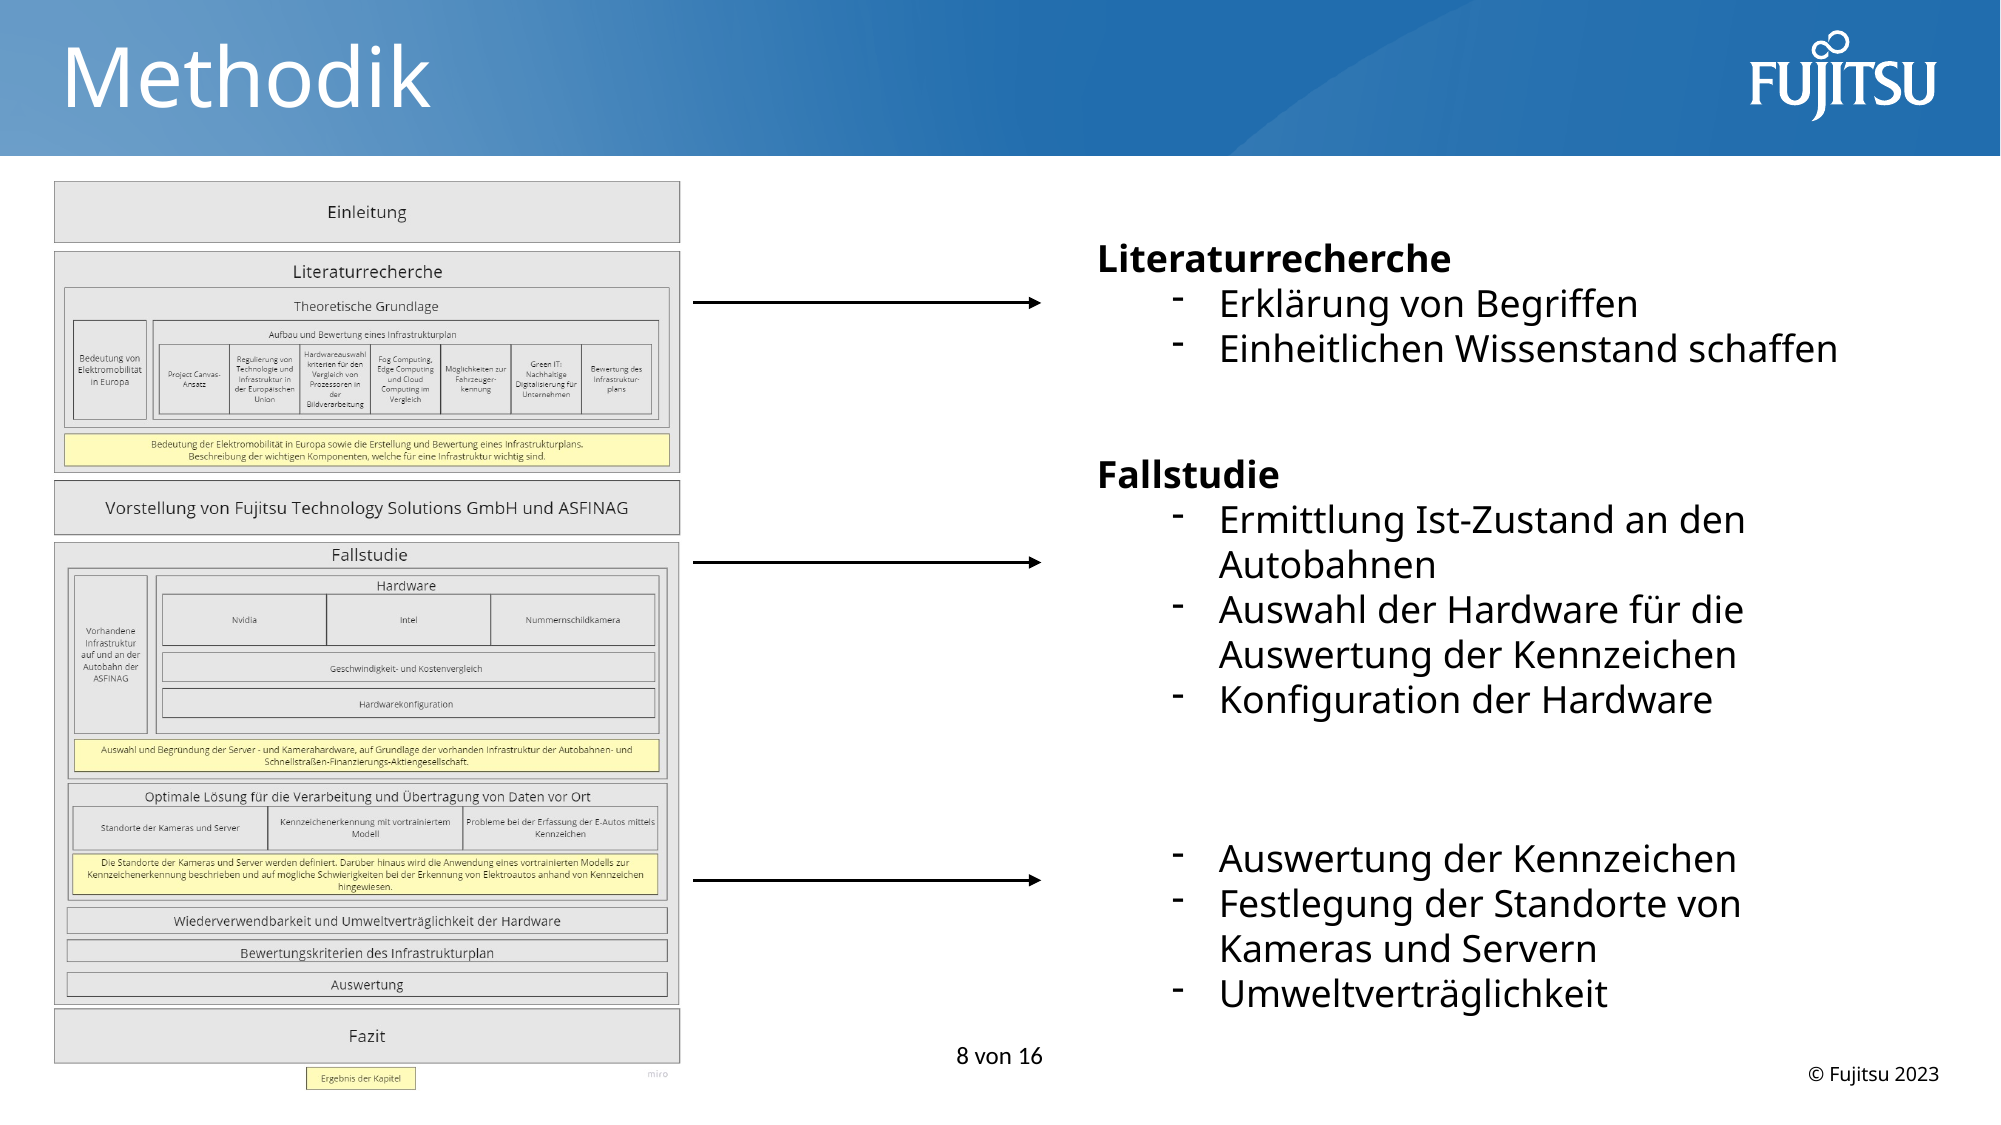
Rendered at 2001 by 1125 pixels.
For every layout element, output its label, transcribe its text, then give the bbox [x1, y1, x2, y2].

text_box Fallstudie Ermittlung Ist-Zustand an den Autobahnen Auswahl der Hardware für die Auswertung der Kennzeichen Konfiguration der Hardware [1082, 443, 1917, 729]
text_box Literaturrecherche Erklärung von Begriffen Einheitlichen Wissenstand schaffen [1082, 227, 1917, 377]
text_box Auswertung der Kennzeichen Festlegung der Standorte von Kameras und Servern Umweltverträglichkeit [1082, 827, 1917, 1022]
text_box 8 von 16 [682, 1024, 1338, 1085]
title Methodik [60, 34, 1478, 126]
picture [51, 181, 682, 1091]
